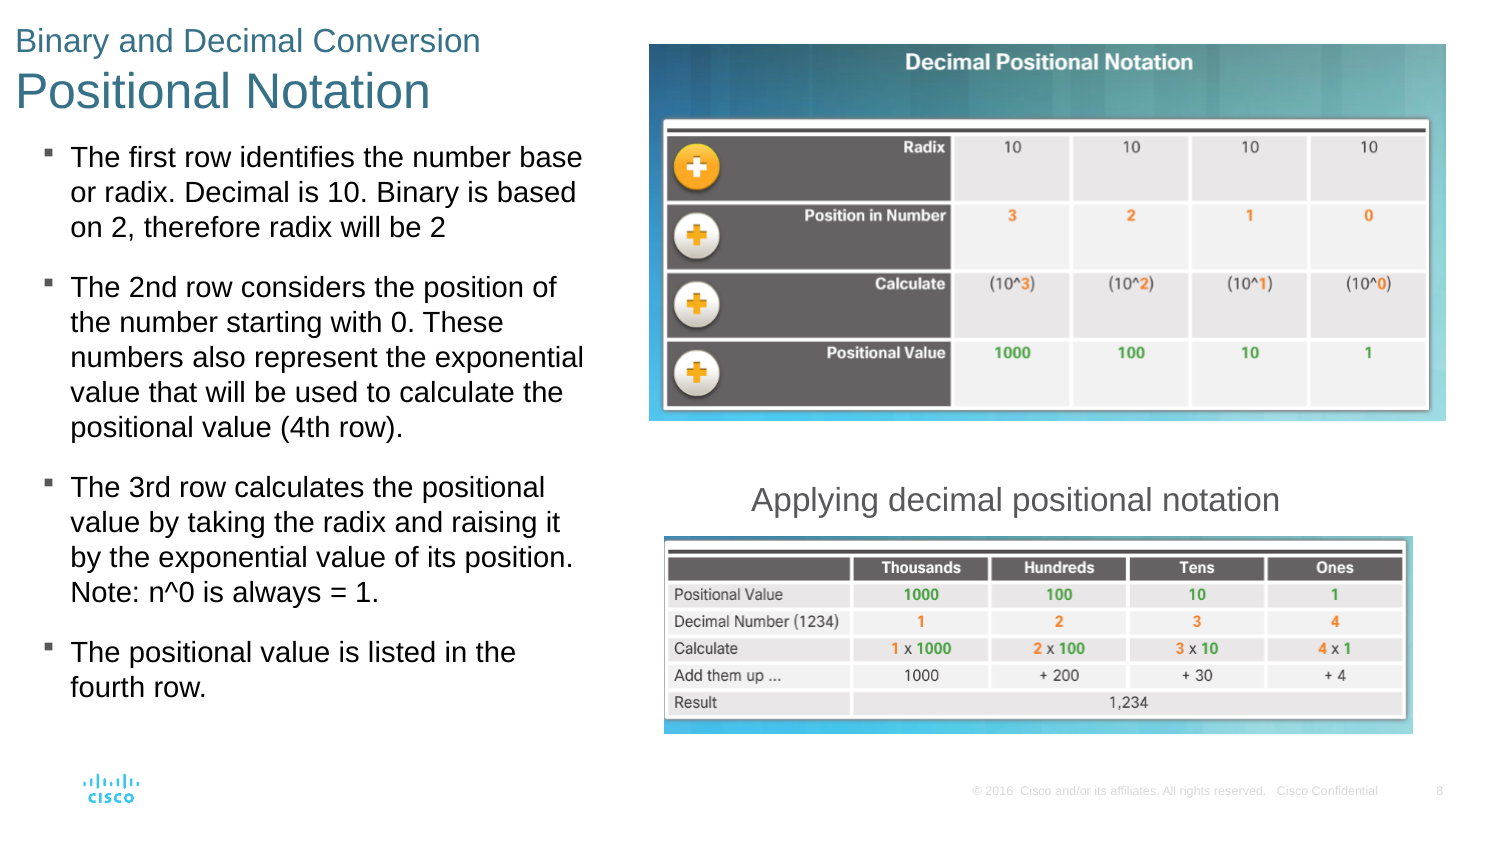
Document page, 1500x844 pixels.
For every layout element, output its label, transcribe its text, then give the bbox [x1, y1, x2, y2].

list The first row identifies the number base or radix. Decimal is 10. Binary is based on 2, therefore radix will be 2 The 2nd row considers the position of the number starting with 0. These numbers also represent the exponential value that will be used to calculate the positional value (4th row). The 3rd row calculates the positional value by taking the radix and raising it by the exponential value of its position. Note: n^0 is always = 1. The positional value is listed in the fourth row. [27, 131, 622, 826]
title Binary and Decimal Conversion Positional Notation [0, 6, 1500, 131]
picture [648, 44, 1447, 421]
text_box Applying decimal positional notation [736, 470, 1297, 526]
picture [664, 536, 1413, 735]
